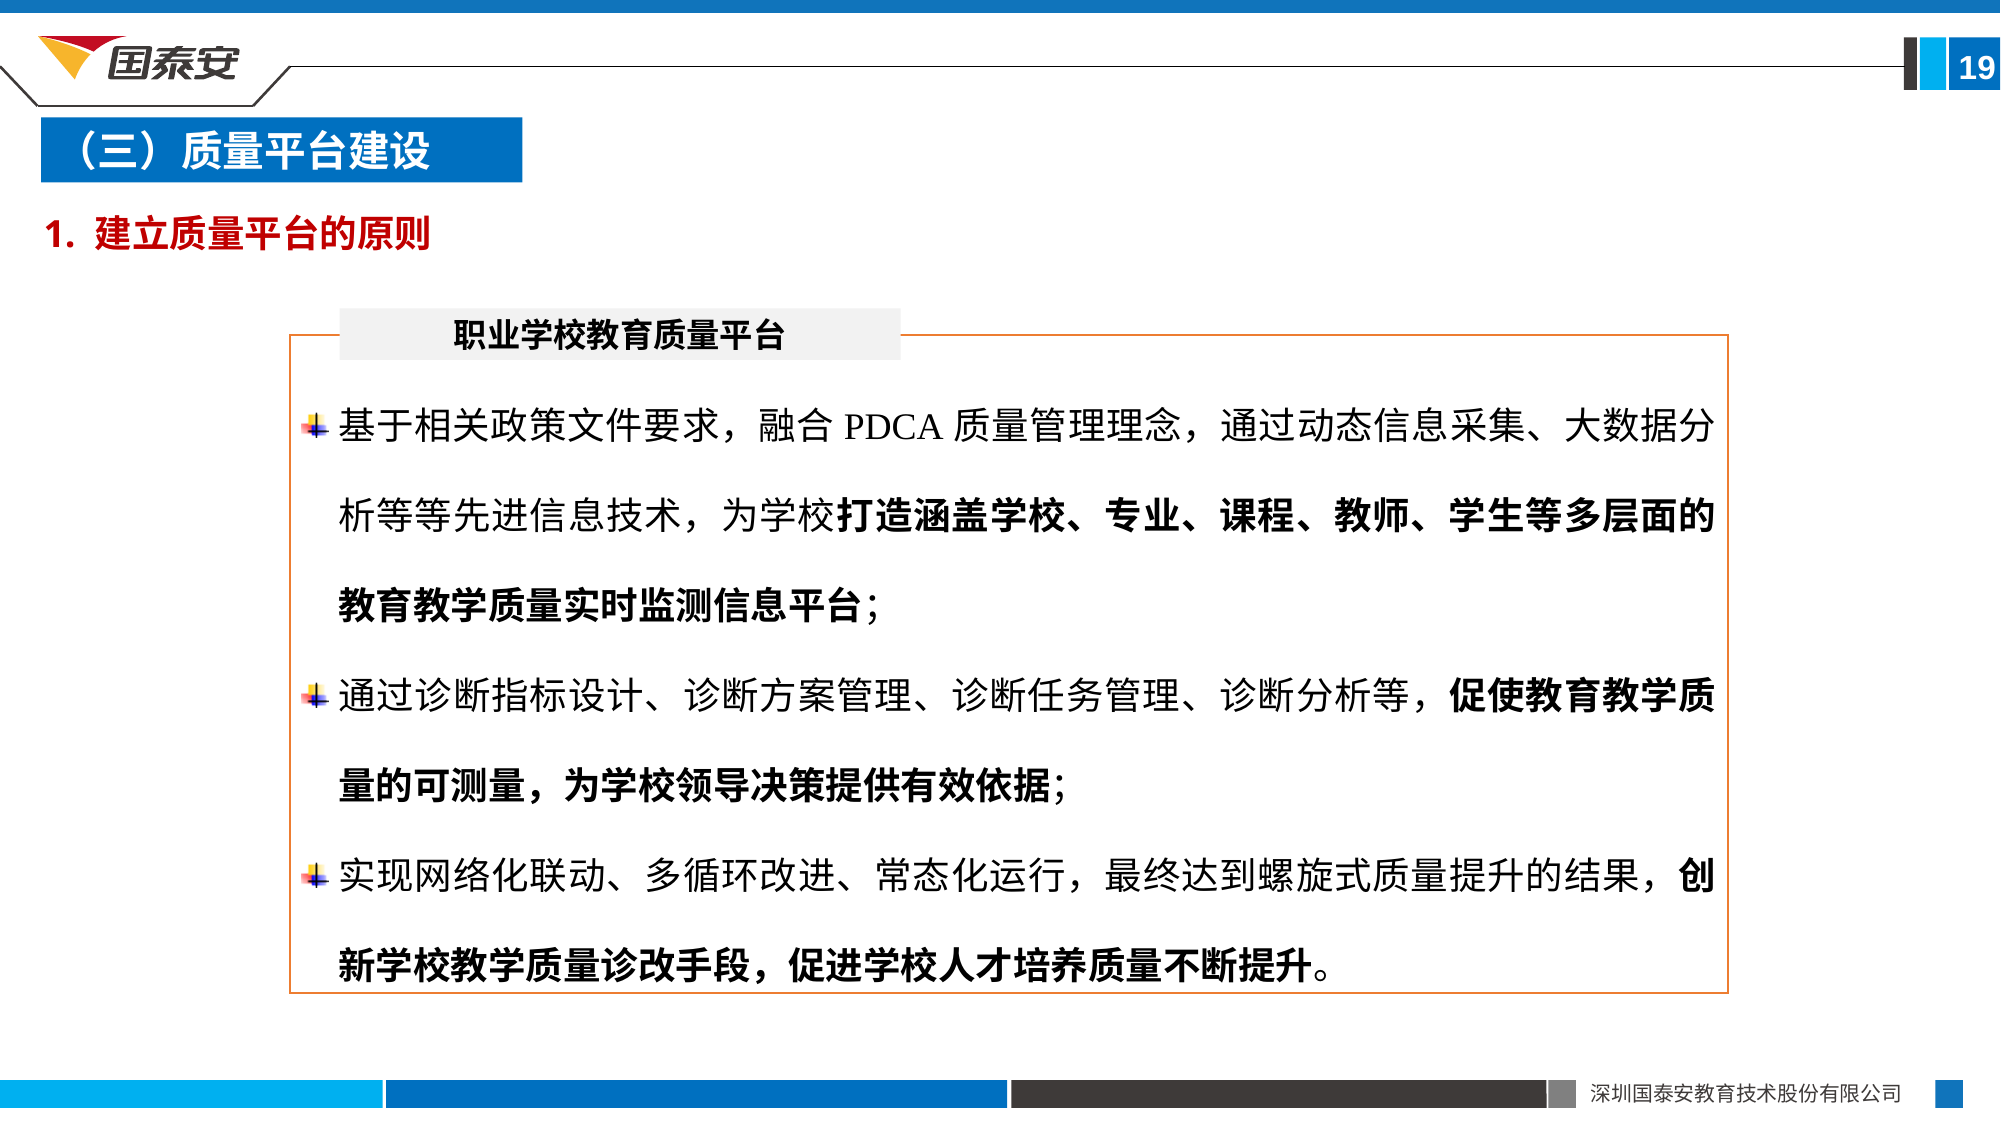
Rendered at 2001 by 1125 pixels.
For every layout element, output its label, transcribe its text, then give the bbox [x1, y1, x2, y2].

text_box （三）质量平台建设 [41, 117, 523, 179]
text_box 19 [1944, 38, 2000, 94]
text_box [290, 306, 1729, 1046]
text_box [0, 66, 290, 106]
text_box 1. 建立质量平台的原则 [0, 179, 656, 263]
